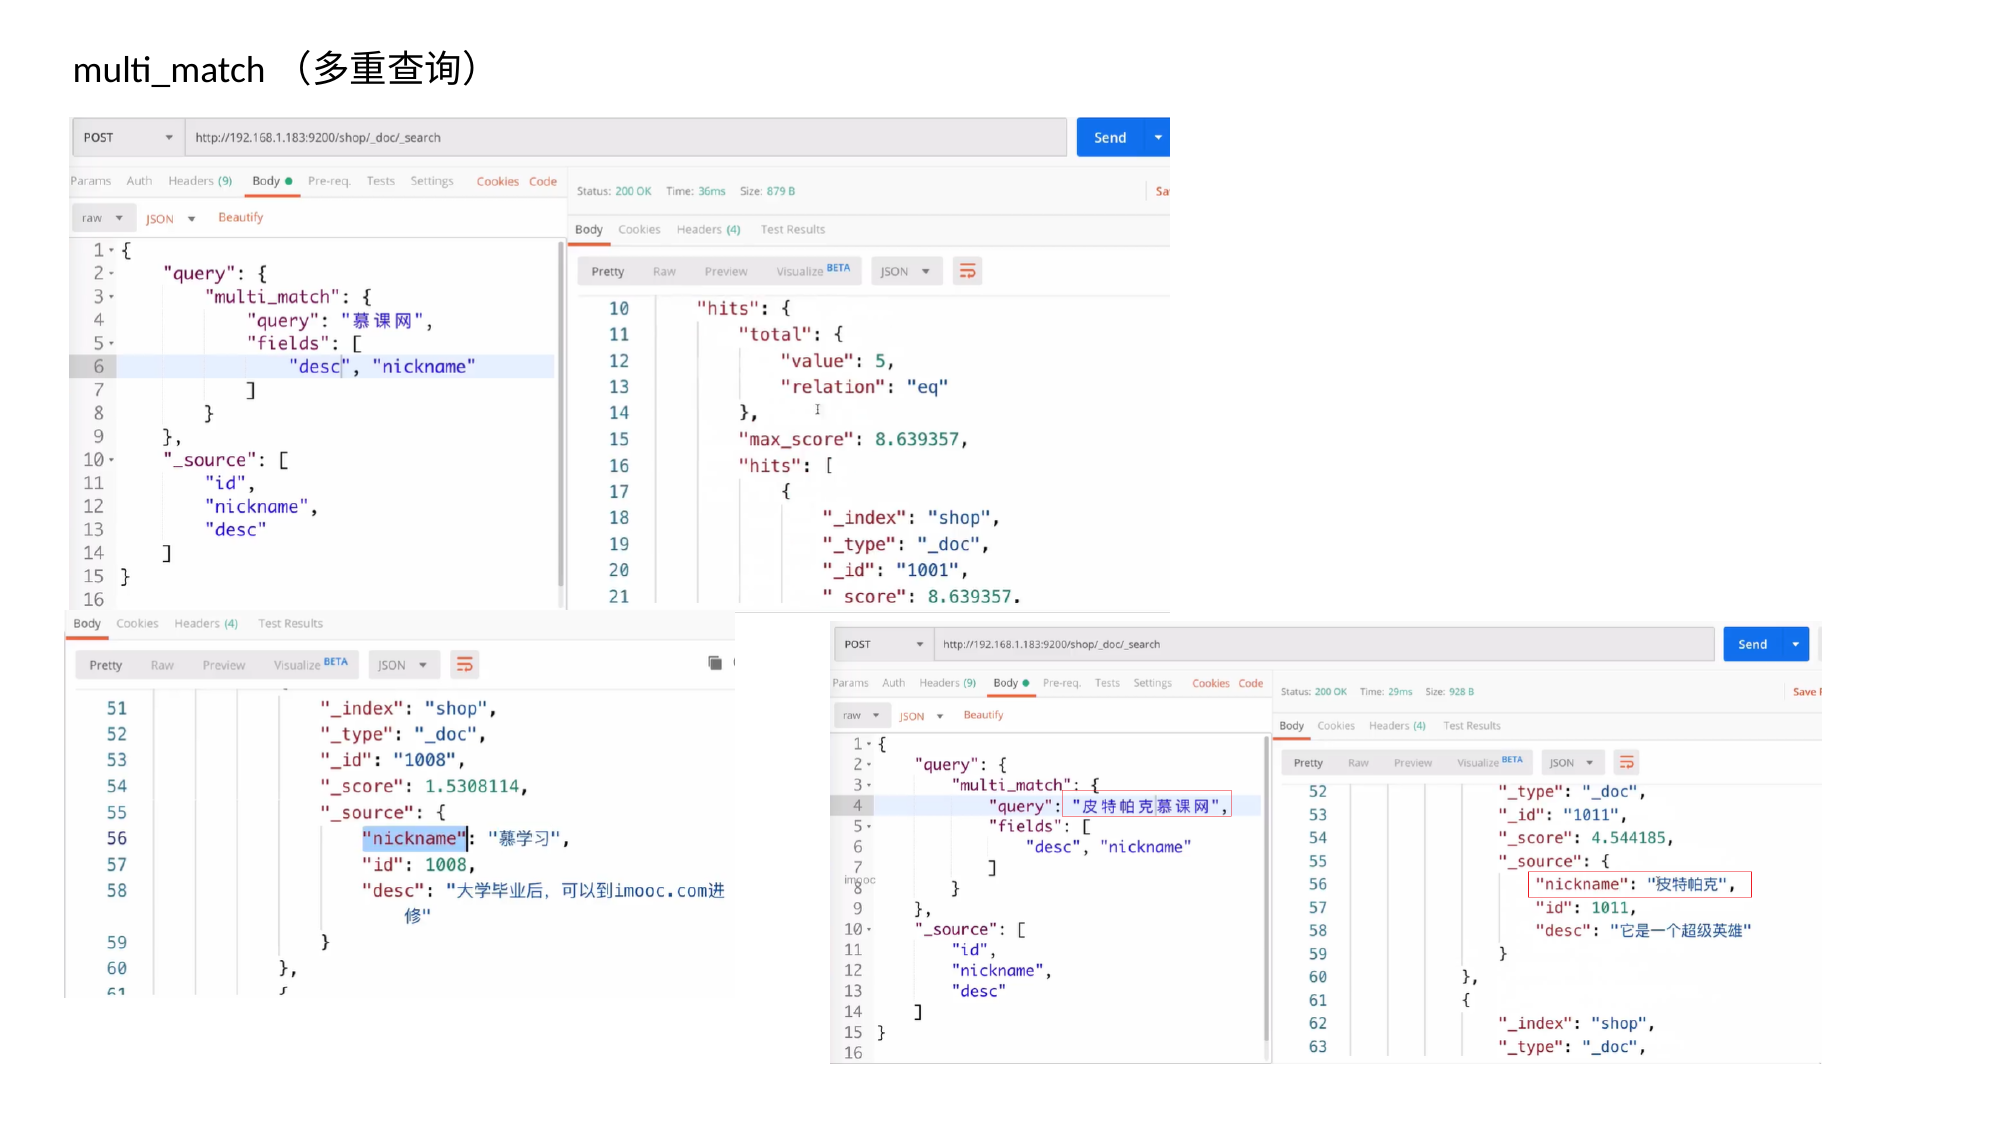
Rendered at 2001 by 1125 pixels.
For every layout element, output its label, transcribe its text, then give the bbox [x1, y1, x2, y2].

picture [830, 621, 1822, 1064]
text_box multi_match（多重查询） [57, 37, 611, 98]
picture [64, 117, 1170, 998]
